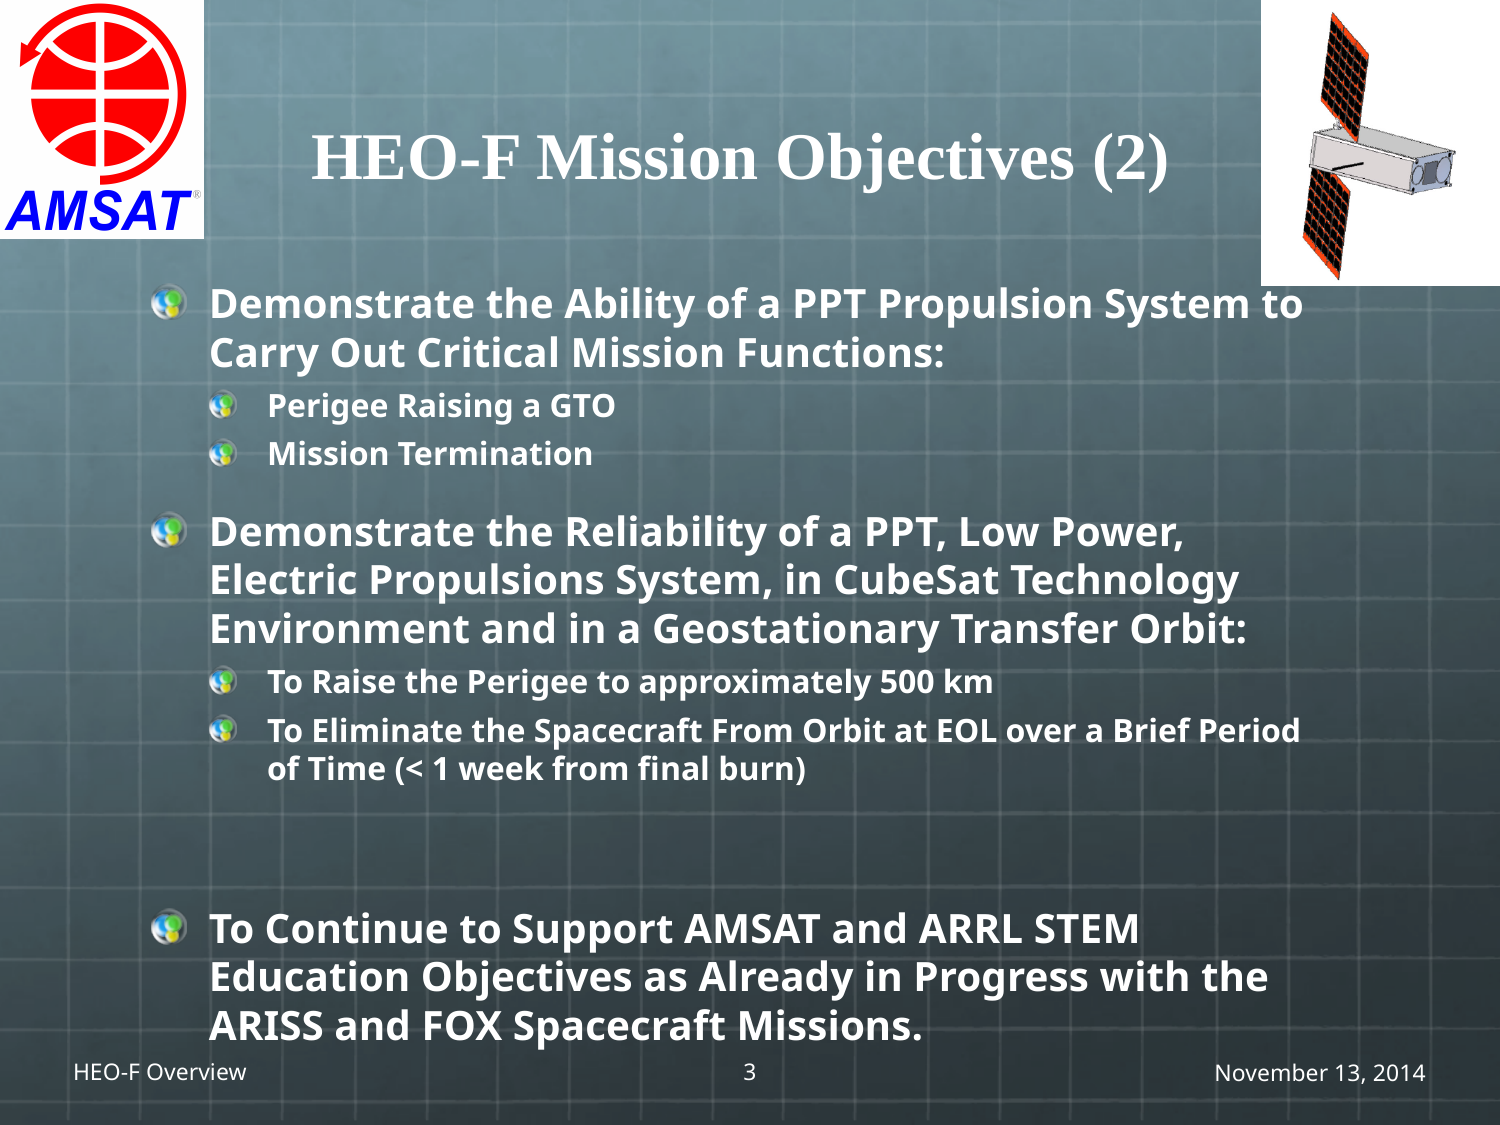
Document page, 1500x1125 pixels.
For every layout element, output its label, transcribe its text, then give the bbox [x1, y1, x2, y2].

title HEO-F Mission Objectives (2) [232, 17, 1232, 265]
footer HEO-F Overview [58, 1042, 534, 1103]
picture [0, 0, 1500, 1125]
slide_number 4 [687, 1042, 813, 1103]
list Demonstrate the Ability of a PPT Propulsion System to Carry Out Critical Mission Functions: Perigee Raising a GTO Mission Termination Demonstrate the Reliability of a PPT, Low Power, Electric Propulsions System, in CubeSat Technology Environment and in a Geostationary Transfer Orbit: To Raise the Perigee to approximately 500 km To Eliminate the Spacecraft From Orbit at EOL over a Brief Period of Time (< 1 week from final burn) To Continue to Support AMSAT and ARRL STEM Education Objectives as Already in Progress with the ARISS and FOX Spacecraft Missions. [136, 265, 1354, 1057]
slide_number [1091, 1042, 1442, 1103]
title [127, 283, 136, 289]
